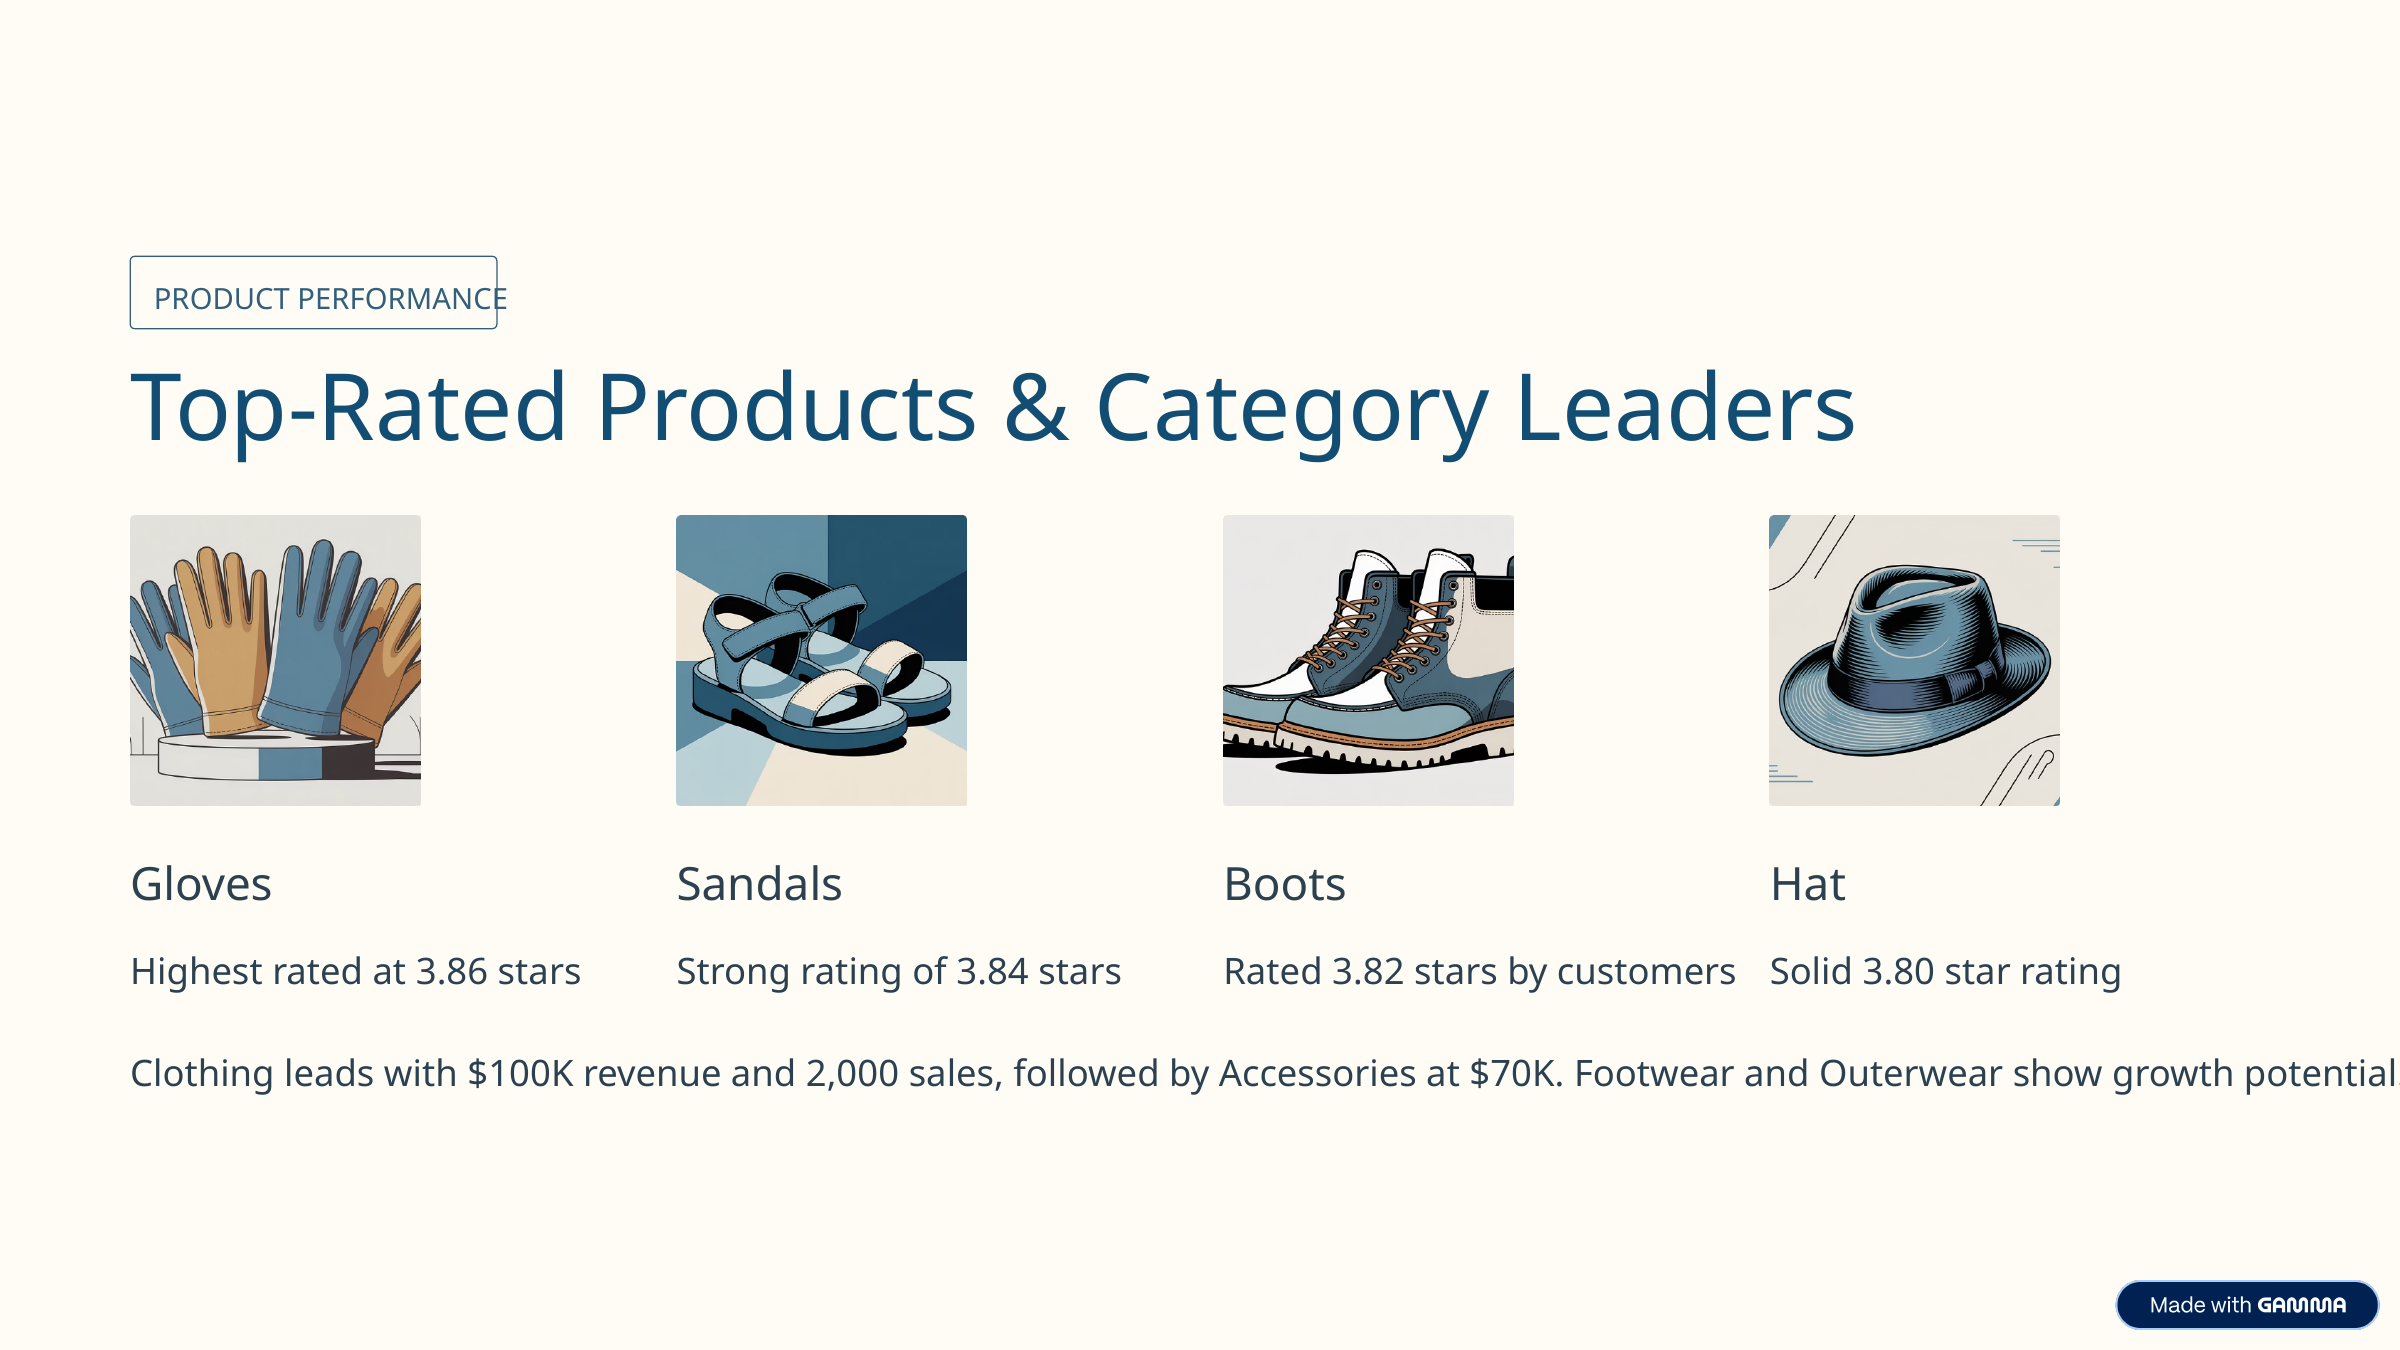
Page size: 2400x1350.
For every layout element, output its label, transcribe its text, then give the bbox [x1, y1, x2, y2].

picture [1223, 515, 1514, 806]
text_box Strong rating of 3.84 stars [676, 932, 1177, 993]
text_box Gloves [130, 852, 596, 911]
text_box Highest rated at 3.86 stars [130, 932, 631, 993]
picture [130, 515, 421, 806]
text_box Top-Rated Products & Category Leaders [130, 343, 1911, 460]
text_box Sandals [676, 852, 1142, 911]
picture [1769, 515, 2060, 806]
text_box [130, 256, 497, 329]
text_box Solid 3.80 star rating [1769, 932, 2270, 993]
picture [2106, 1271, 2389, 1339]
text_box Boots [1223, 852, 1689, 911]
text_box Hat [1769, 852, 2235, 911]
text_box Clothing leads with $100K revenue and 2,000 sales, followed by Accessories at $70K. Footwear and Outerwear show growth potential. [130, 1033, 2270, 1094]
text_box Rated 3.82 stars by customers [1223, 932, 1724, 993]
text_box PRODUCT PERFORMANCE [153, 268, 474, 317]
picture [676, 515, 967, 806]
